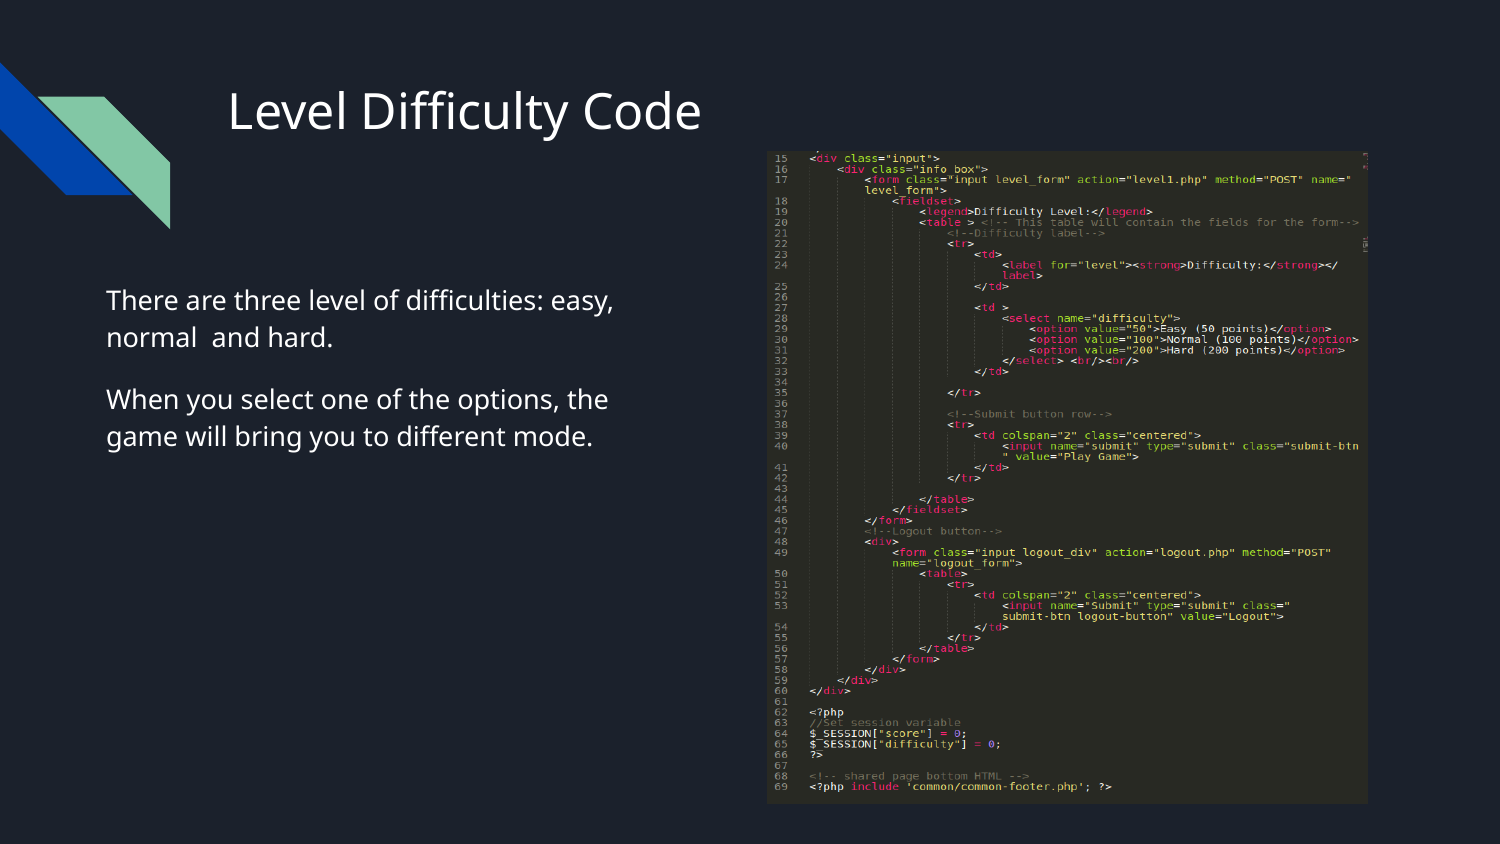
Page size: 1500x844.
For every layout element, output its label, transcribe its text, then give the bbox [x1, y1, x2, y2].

picture [767, 150, 1368, 804]
list There are three level of difficulties: easy, normal and hard. When you select one of the options, the game will bring you to different mode. [91, 263, 691, 604]
title Level Difficulty Code [212, 64, 1368, 215]
